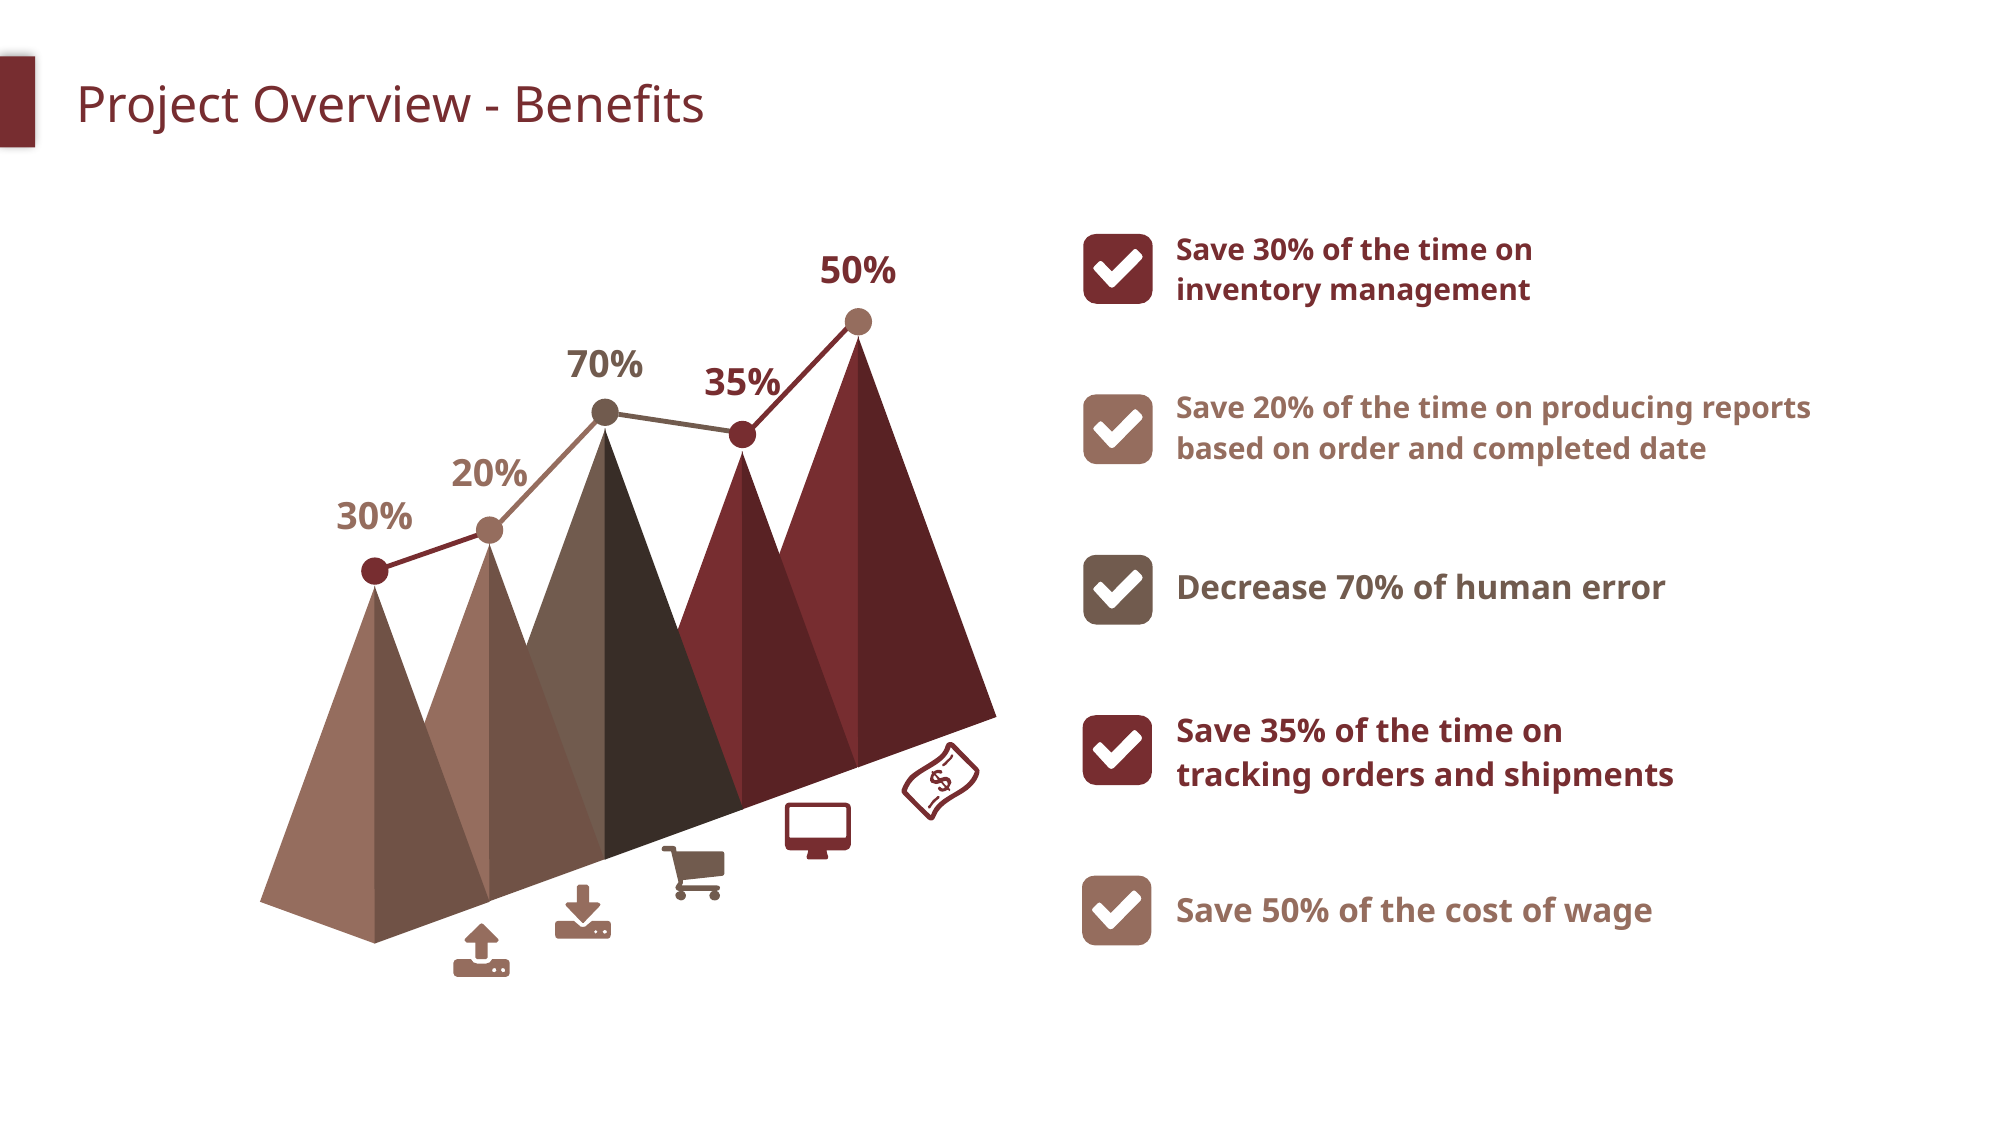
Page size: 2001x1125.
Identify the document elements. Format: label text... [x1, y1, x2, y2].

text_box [1083, 554, 1883, 625]
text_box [313, 236, 981, 977]
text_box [1082, 707, 1841, 798]
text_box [1081, 875, 1882, 946]
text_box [1083, 227, 1883, 310]
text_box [1083, 386, 1883, 469]
text_box Project Overview - Benefits [61, 65, 1004, 140]
text_box [0, 56, 36, 148]
